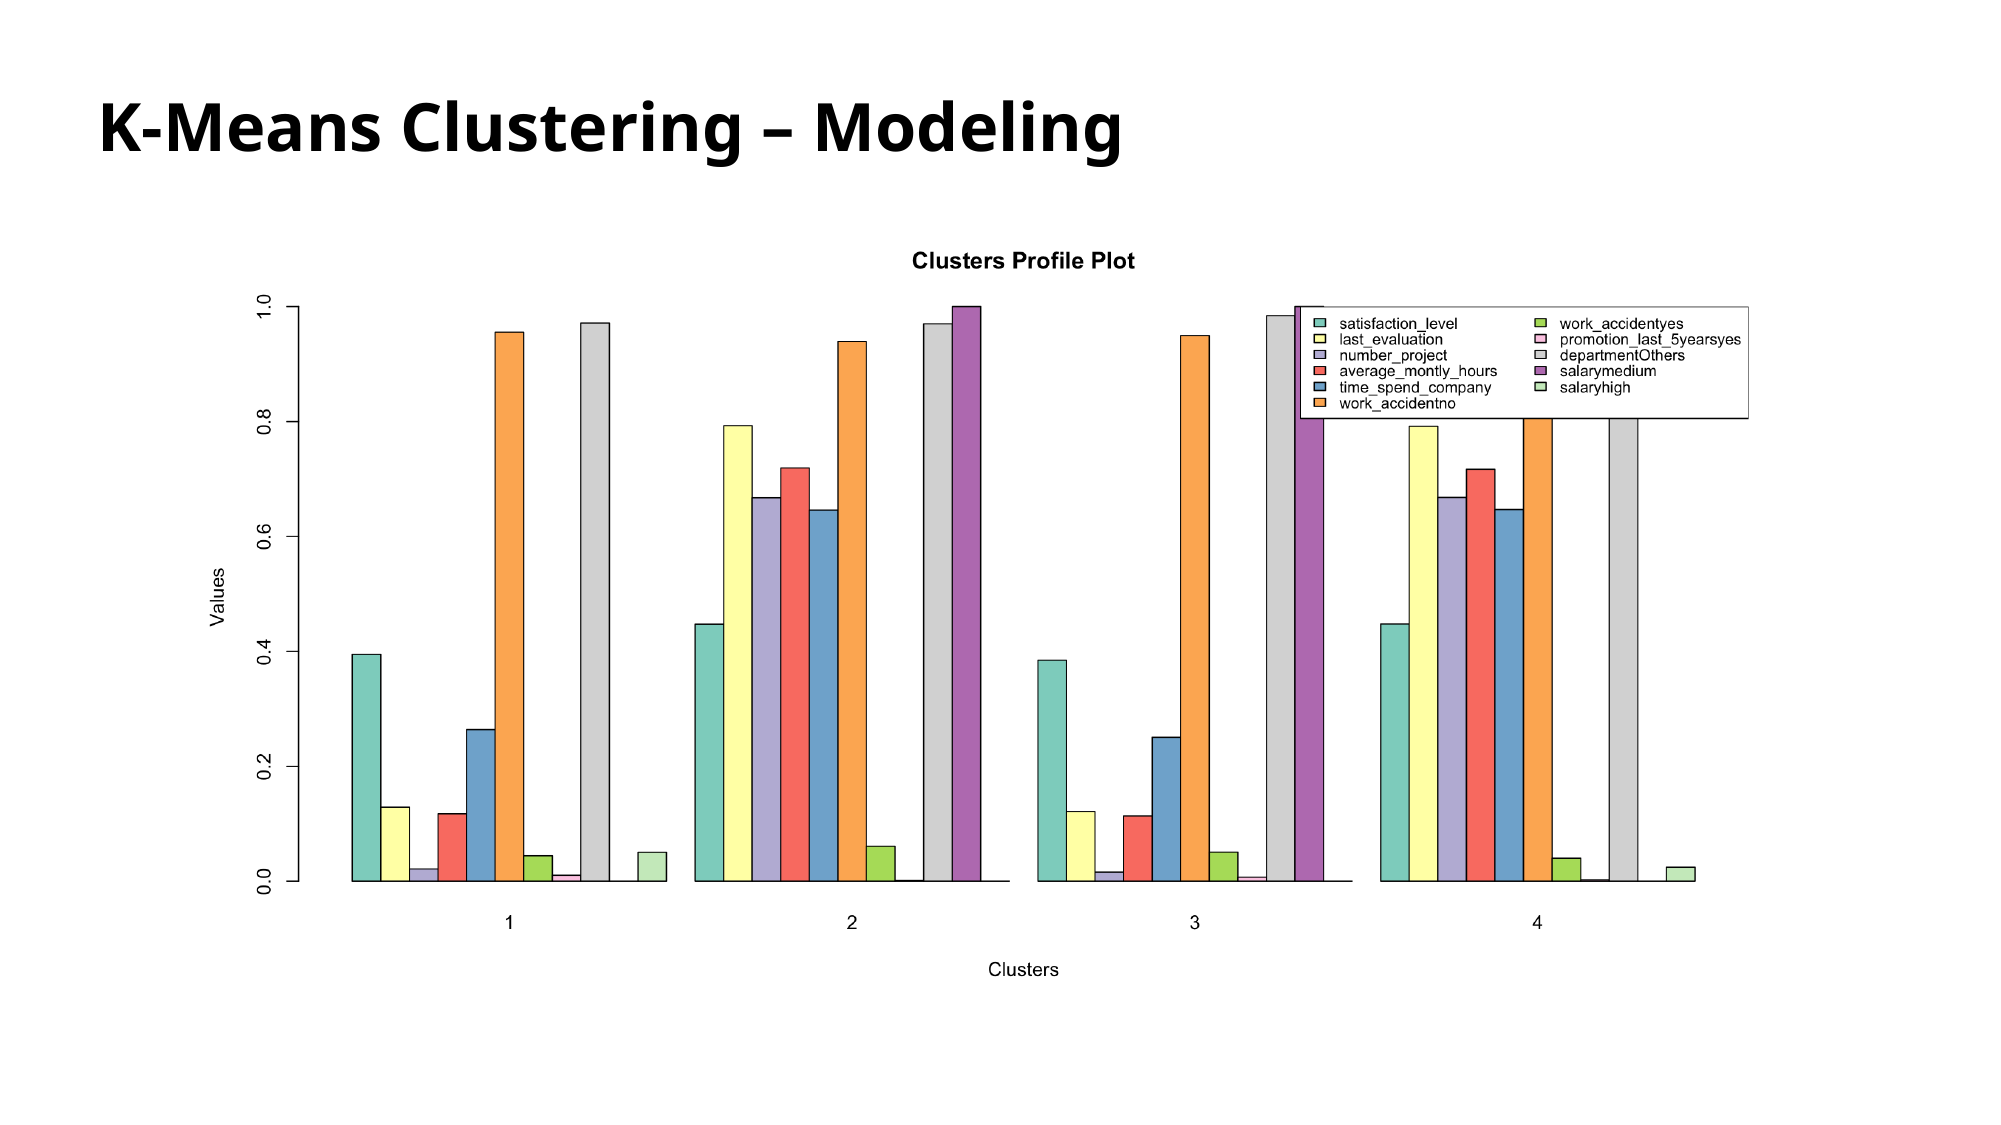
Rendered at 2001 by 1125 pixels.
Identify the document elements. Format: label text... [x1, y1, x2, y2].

picture [205, 212, 1795, 980]
title K-Means Clustering – Modeling [82, 36, 1560, 214]
